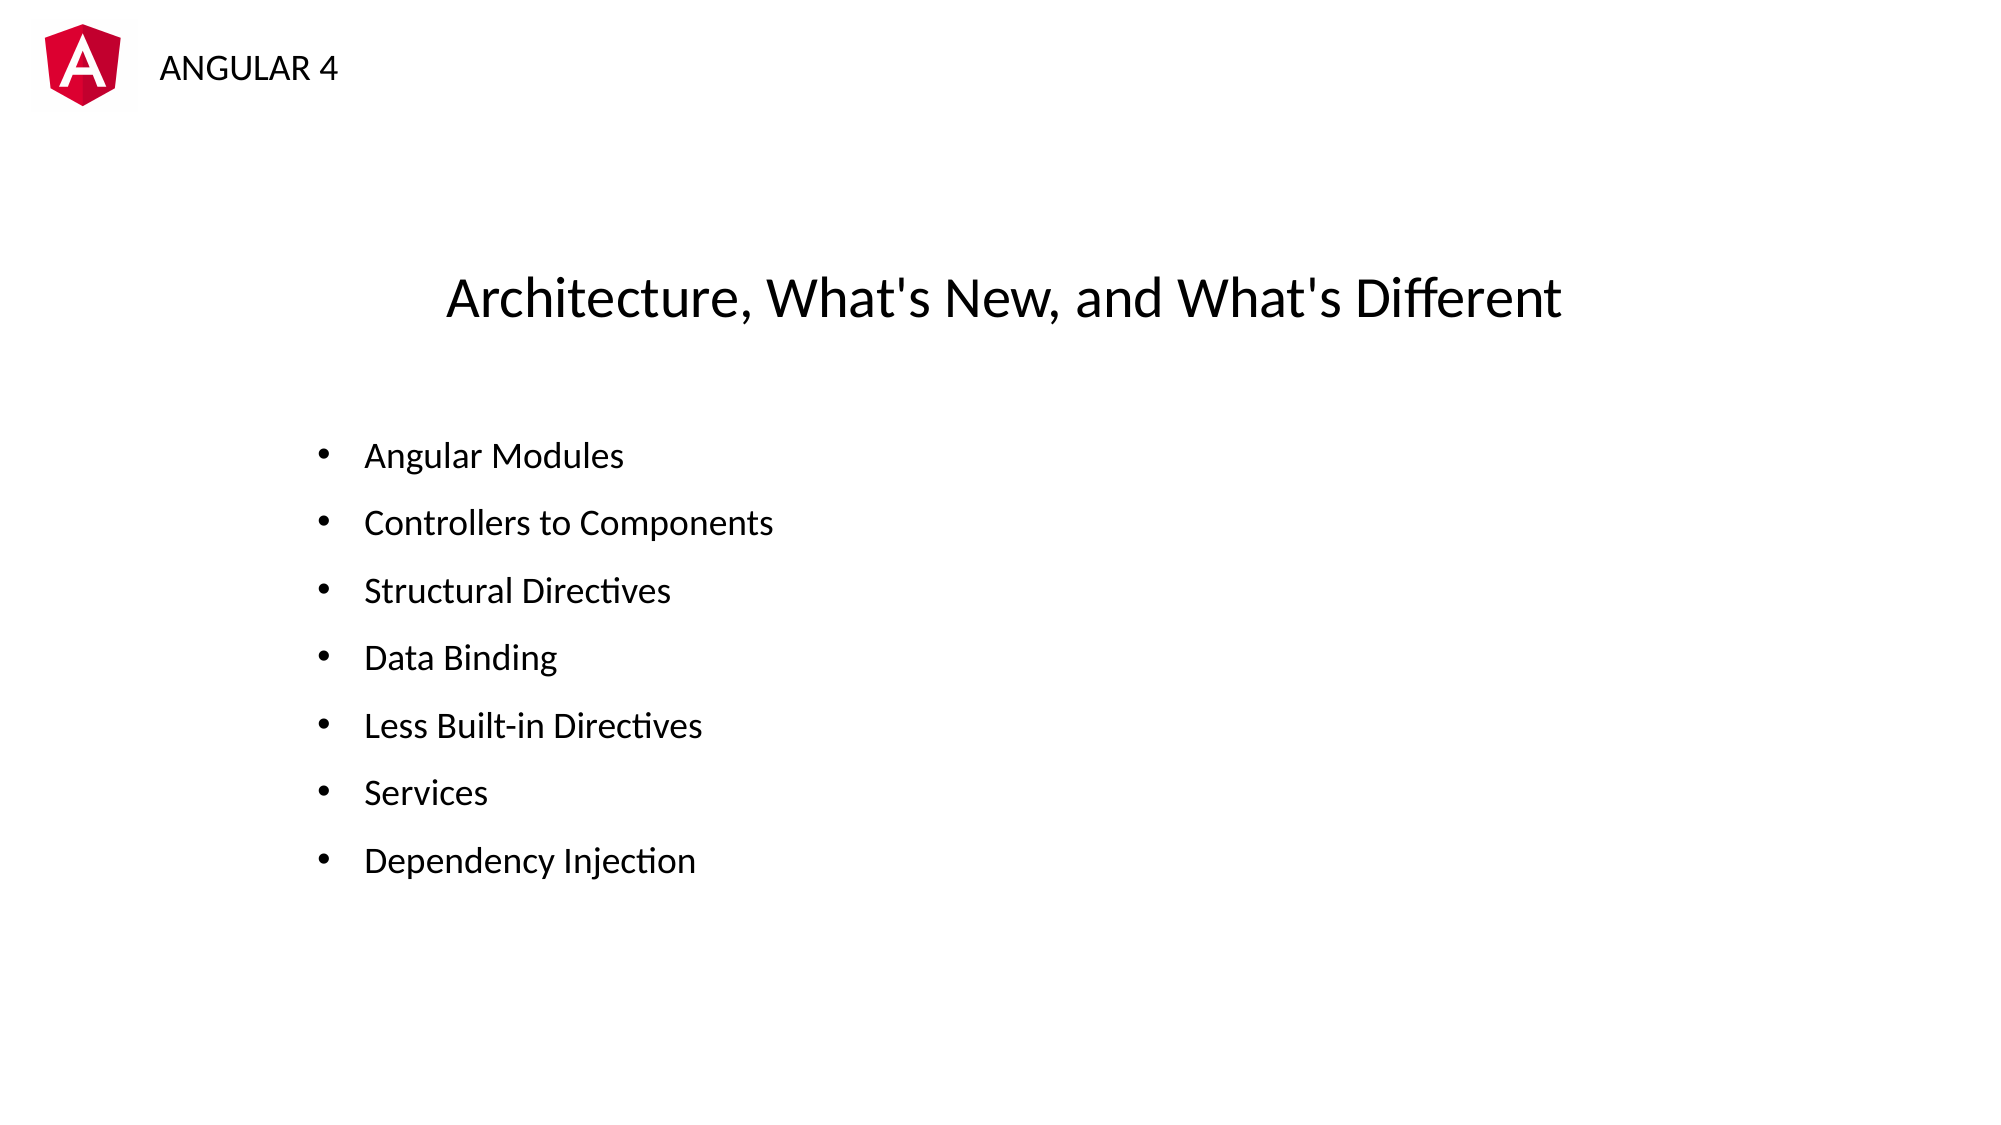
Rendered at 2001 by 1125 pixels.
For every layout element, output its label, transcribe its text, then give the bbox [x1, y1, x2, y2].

text_box Angular Modules Controllers to Components Structural Directives Data Binding Less Built-in Directives Services Dependency Injection [302, 355, 1303, 889]
text_box Architecture, What's New, and What's Different [431, 251, 1579, 337]
picture [31, 19, 138, 112]
